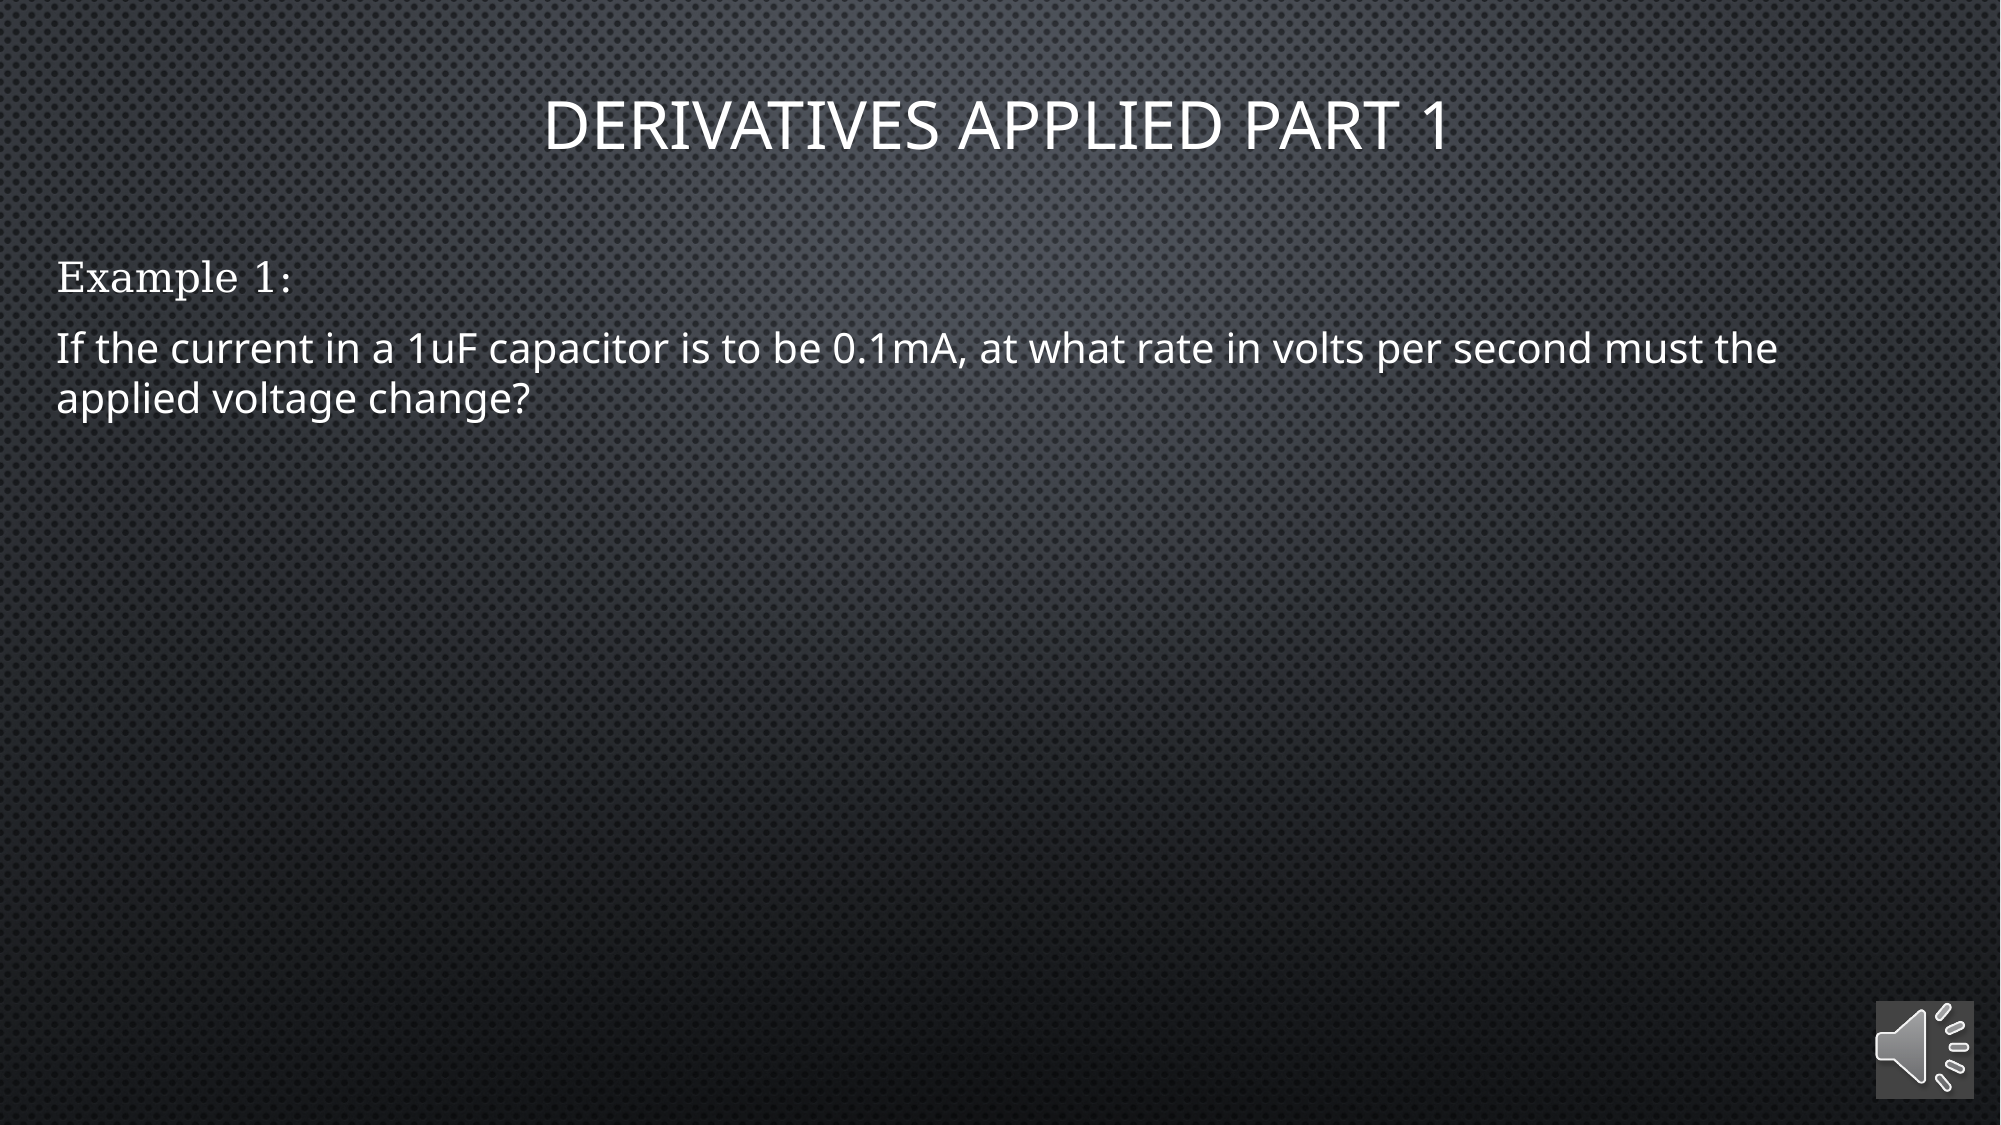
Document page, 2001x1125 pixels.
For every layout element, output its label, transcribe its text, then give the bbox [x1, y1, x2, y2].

picture [1874, 999, 1976, 1101]
title Derivatives applied Part 1 [82, 22, 1918, 223]
